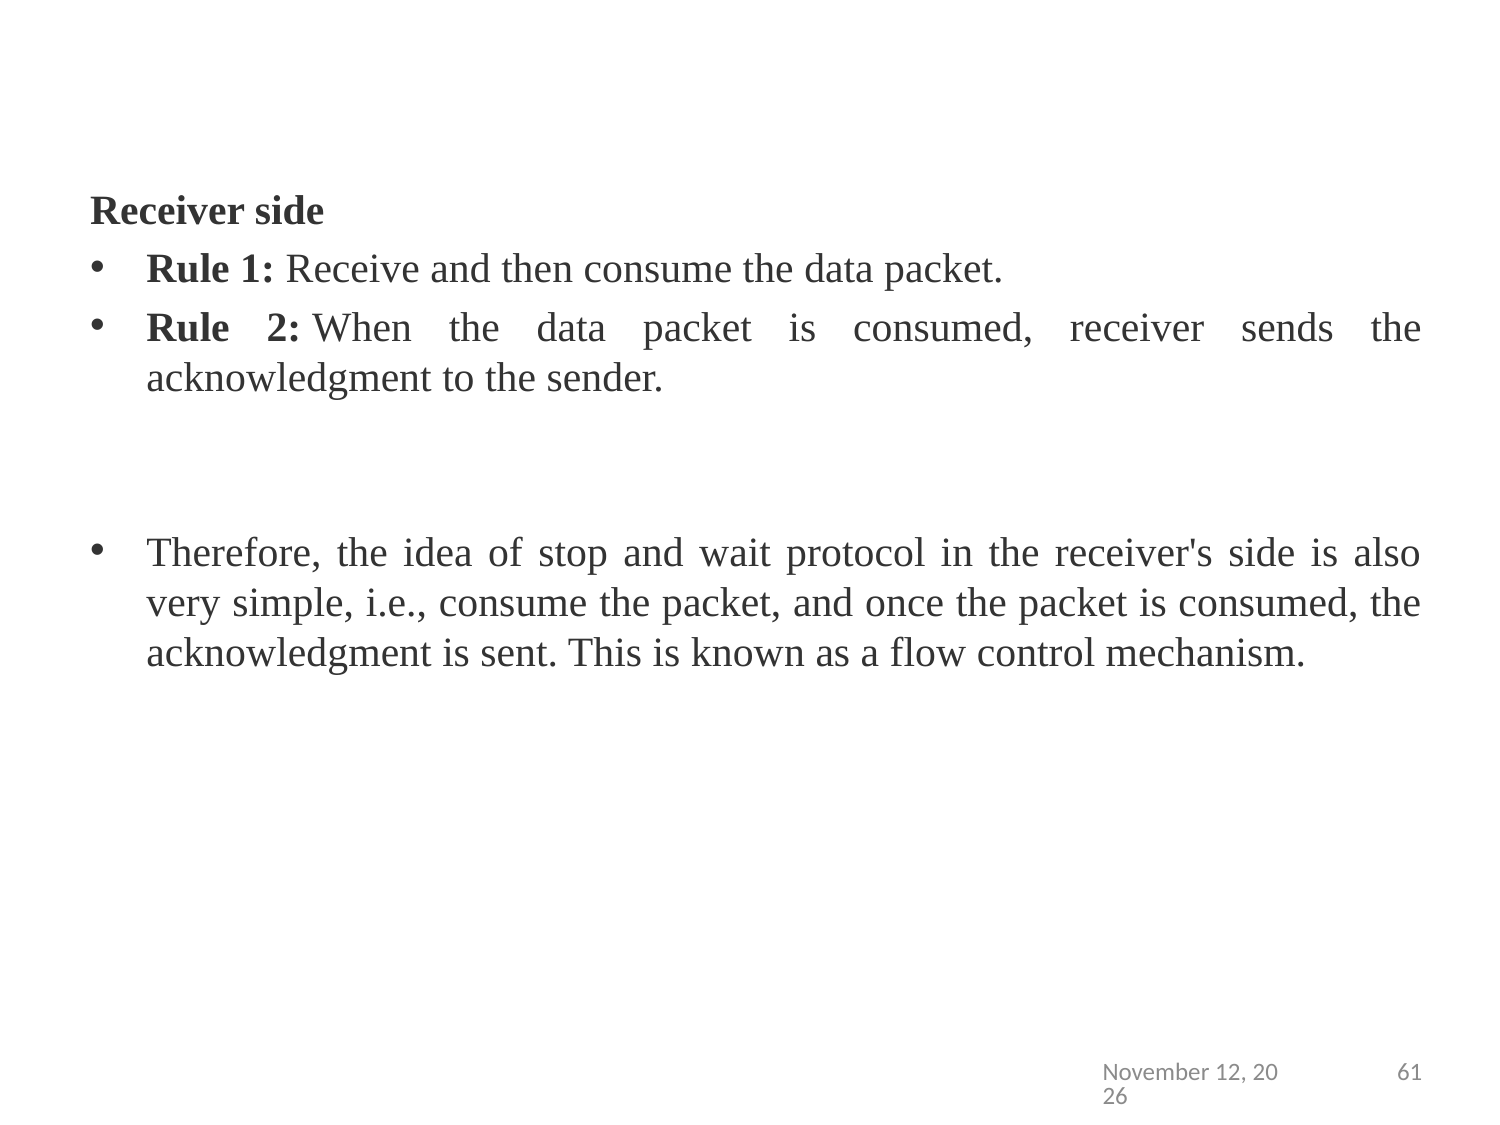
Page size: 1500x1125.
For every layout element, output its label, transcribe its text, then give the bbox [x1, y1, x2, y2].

list Receiver side Rule 1: Receive and then consume the data packet. Rule 2: When the data packet is consumed, receiver sends the acknowledgment to the sender. Therefore, the idea of stop and wait protocol in the receiver's side is also very simple, i.e., consume the packet, and once the packet is consumed, the acknowledgment is sent. This is known as a flow control mechanism. [75, 174, 1438, 1005]
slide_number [1087, 1040, 1300, 1100]
slide_number 61 [1312, 1040, 1438, 1100]
